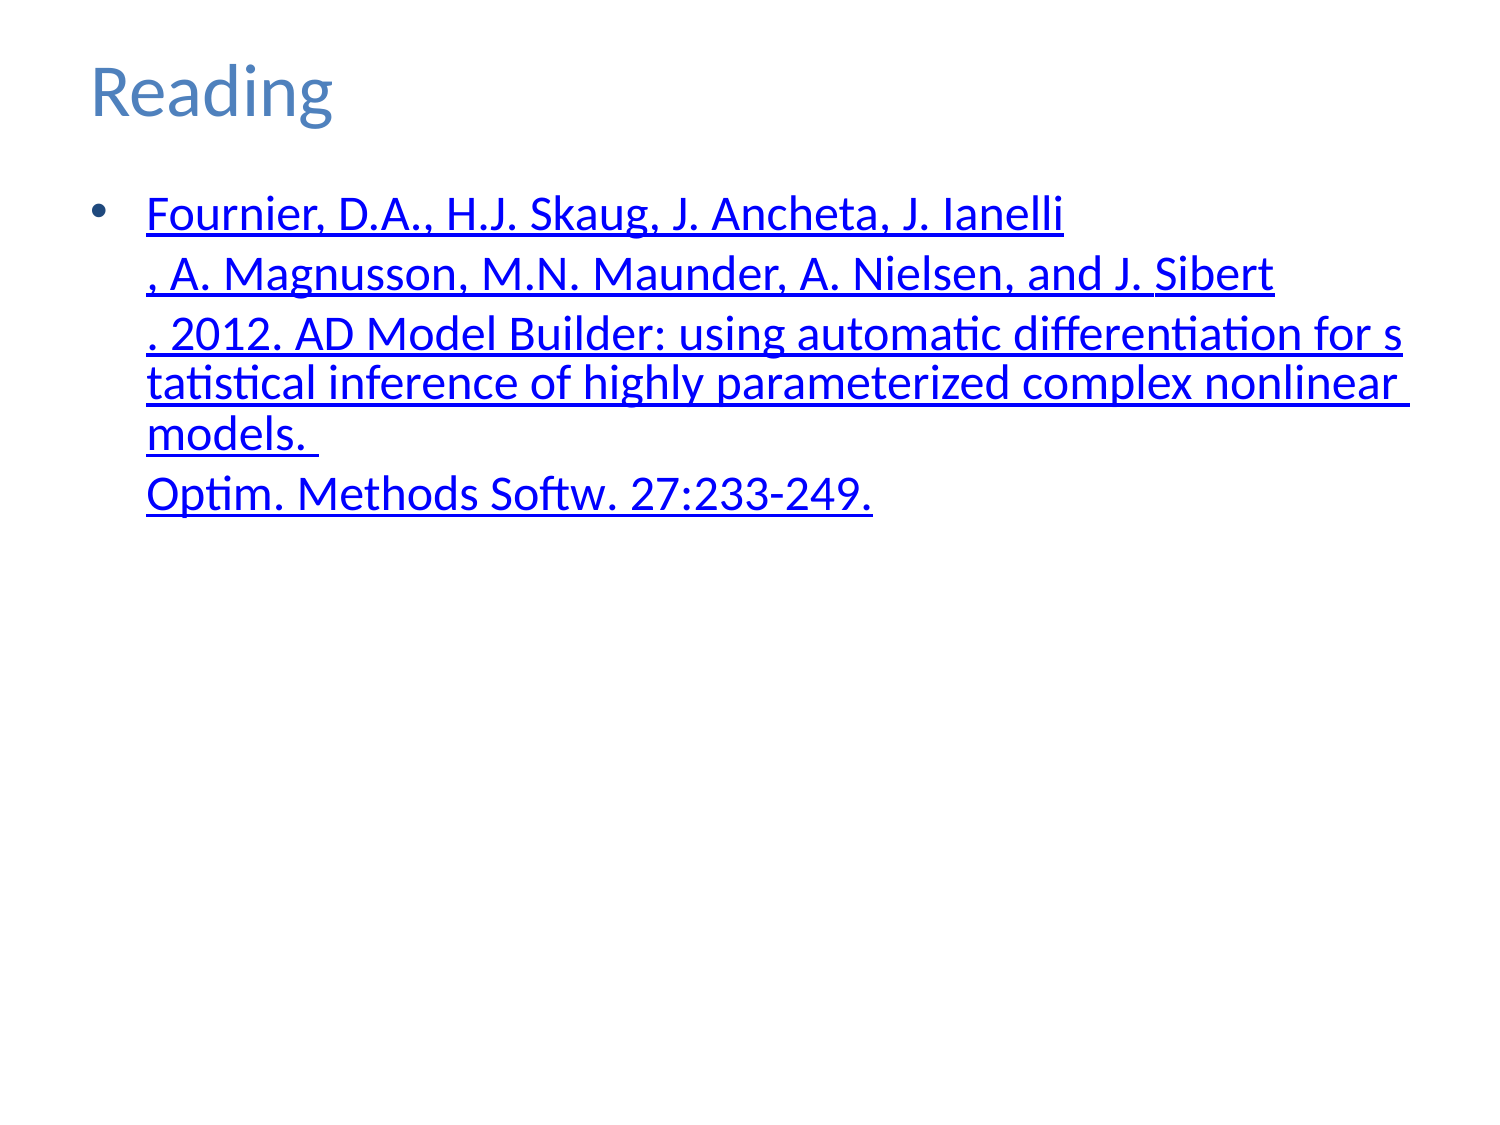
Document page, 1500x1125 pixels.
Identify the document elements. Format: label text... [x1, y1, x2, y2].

list Fournier, D.A., H.J. Skaug, J. Ancheta, J. Ianelli, A. Magnusson, M.N. Maunder, A. Nielsen, and J. Sibert. 2012. AD Model Builder: using automatic differentiation for statistical inference of highly parameterized complex nonlinear models. Optim. Methods Softw. 27:233-249. [75, 172, 1425, 1090]
title Reading [75, 30, 1425, 144]
